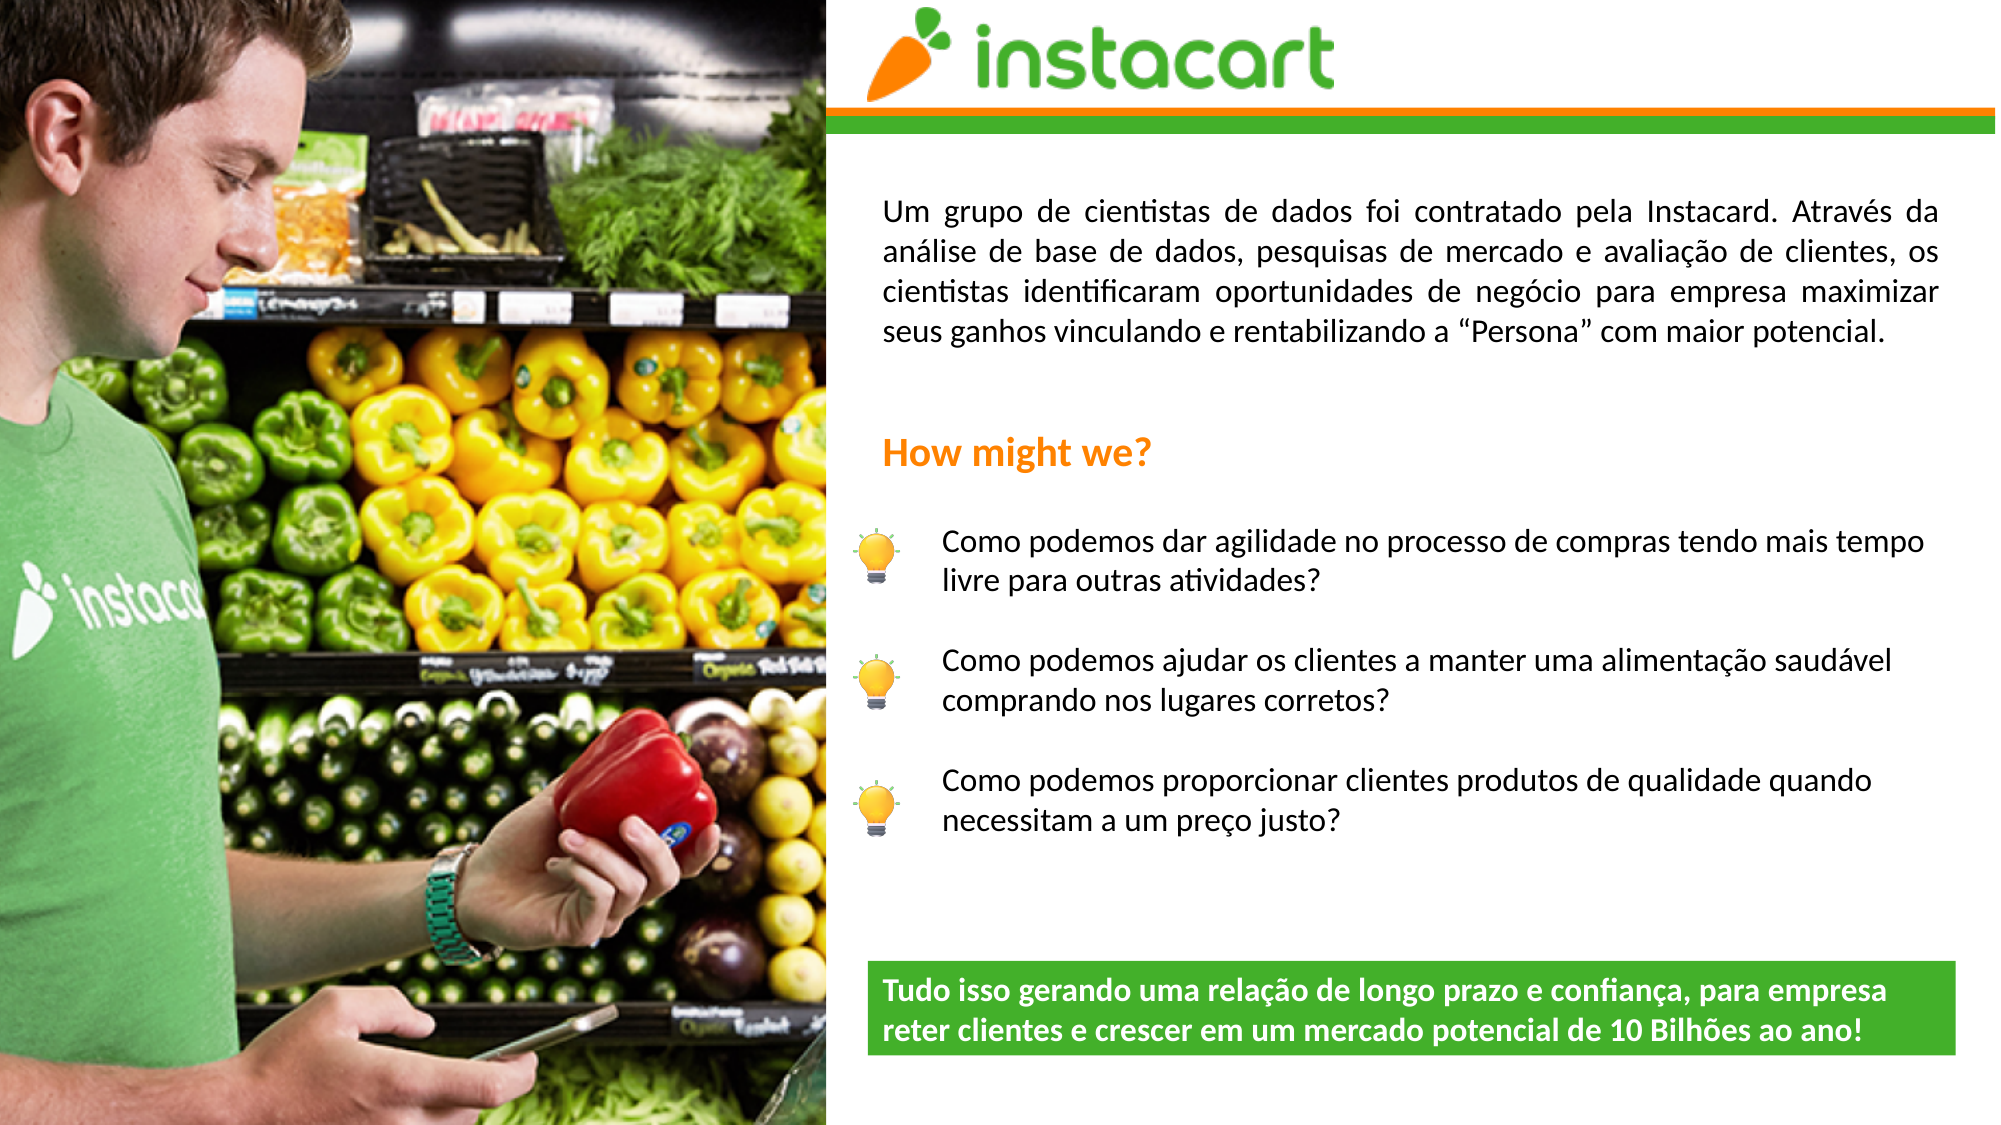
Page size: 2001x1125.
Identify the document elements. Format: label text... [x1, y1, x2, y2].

text_box Um grupo de cientistas de dados foi contratado pela Instacard. Através da análise de base de dados, pesquisas de mercado e avaliação de clientes, os cientistas identificaram oportunidades de negócio para empresa maximizar seus ganhos vinculando e rentabilizando a “Persona” com maior potencial. [867, 181, 1956, 357]
text_box How might we? [867, 417, 1956, 483]
text_box [826, 115, 1996, 135]
picture [0, 0, 827, 1125]
text_box [826, 107, 1996, 115]
picture [848, 527, 905, 584]
picture [867, 7, 1334, 102]
picture [848, 780, 905, 837]
text_box Como podemos dar agilidade no processo de compras tendo mais tempo livre para outras atividades? Como podemos ajudar os clientes a manter uma alimentação saudável comprando nos lugares corretos? Como podemos proporcionar clientes produtos de qualidade quando necessitam a um preço justo? [927, 511, 1953, 886]
picture [848, 654, 905, 710]
text_box Tudo isso gerando uma relação de longo prazo e confiança, para empresa reter clientes e crescer em um mercado potencial de 10 Bilhões ao ano! [867, 960, 1956, 1056]
